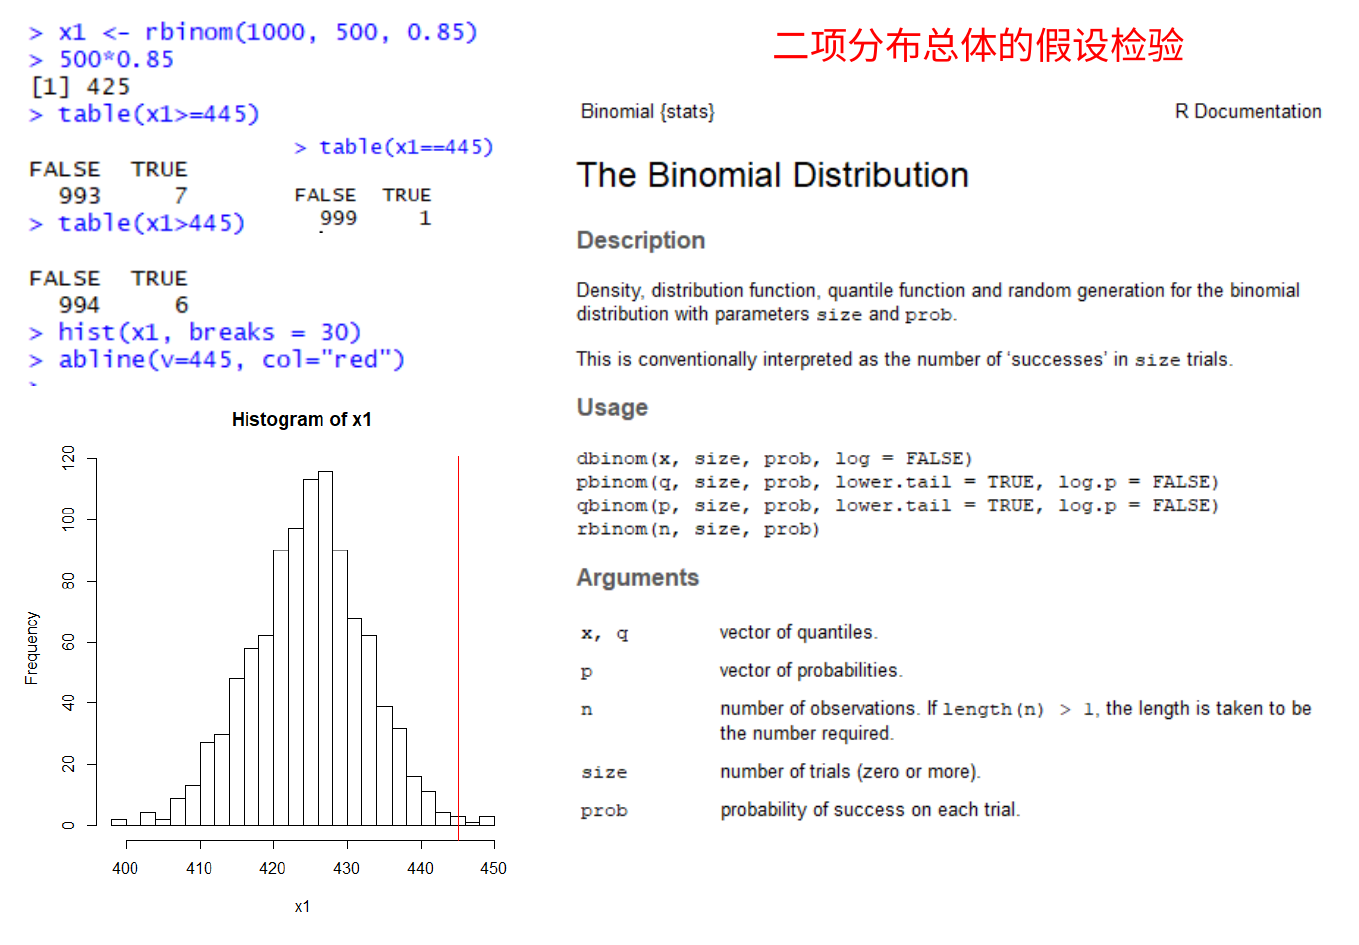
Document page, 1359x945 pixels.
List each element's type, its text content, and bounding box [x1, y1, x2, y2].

text_box 二项分布总体的假设检验 [758, 14, 1201, 75]
picture [24, 13, 508, 386]
picture [568, 83, 1340, 828]
picture [24, 402, 508, 923]
